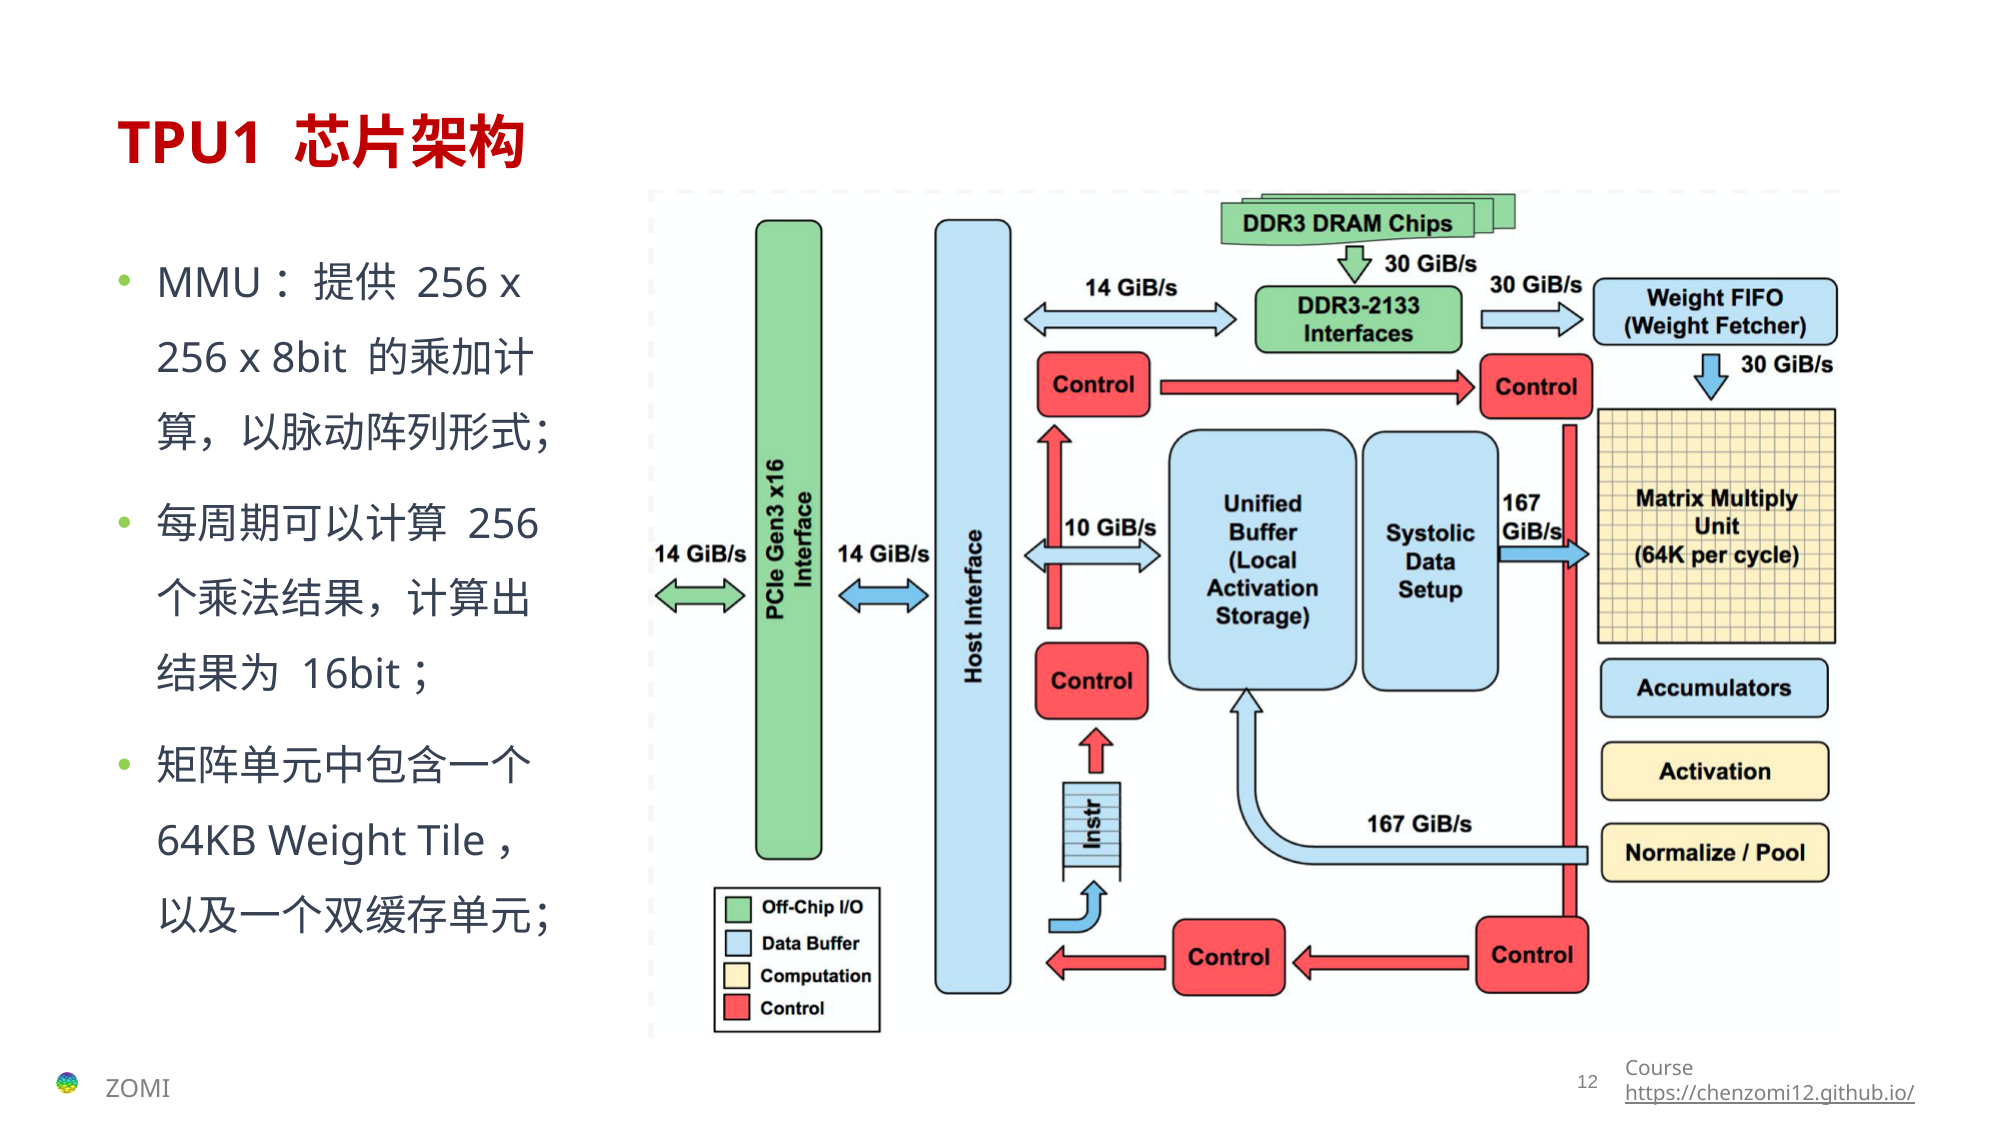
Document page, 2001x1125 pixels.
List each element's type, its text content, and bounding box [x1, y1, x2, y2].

title TPU1 芯片架构 [102, 91, 1901, 189]
list MMU：提供 256 x 256 x 8bit 的乘加计算，以脉动阵列形式； 每周期可以计算 256 个乘法结果，计算出结果为 16bit； 矩阵单元中包含一个 64KB Weight Tile，以及一个双缓存单元； [102, 223, 574, 1043]
picture [647, 188, 1839, 1043]
picture [57, 1073, 77, 1093]
